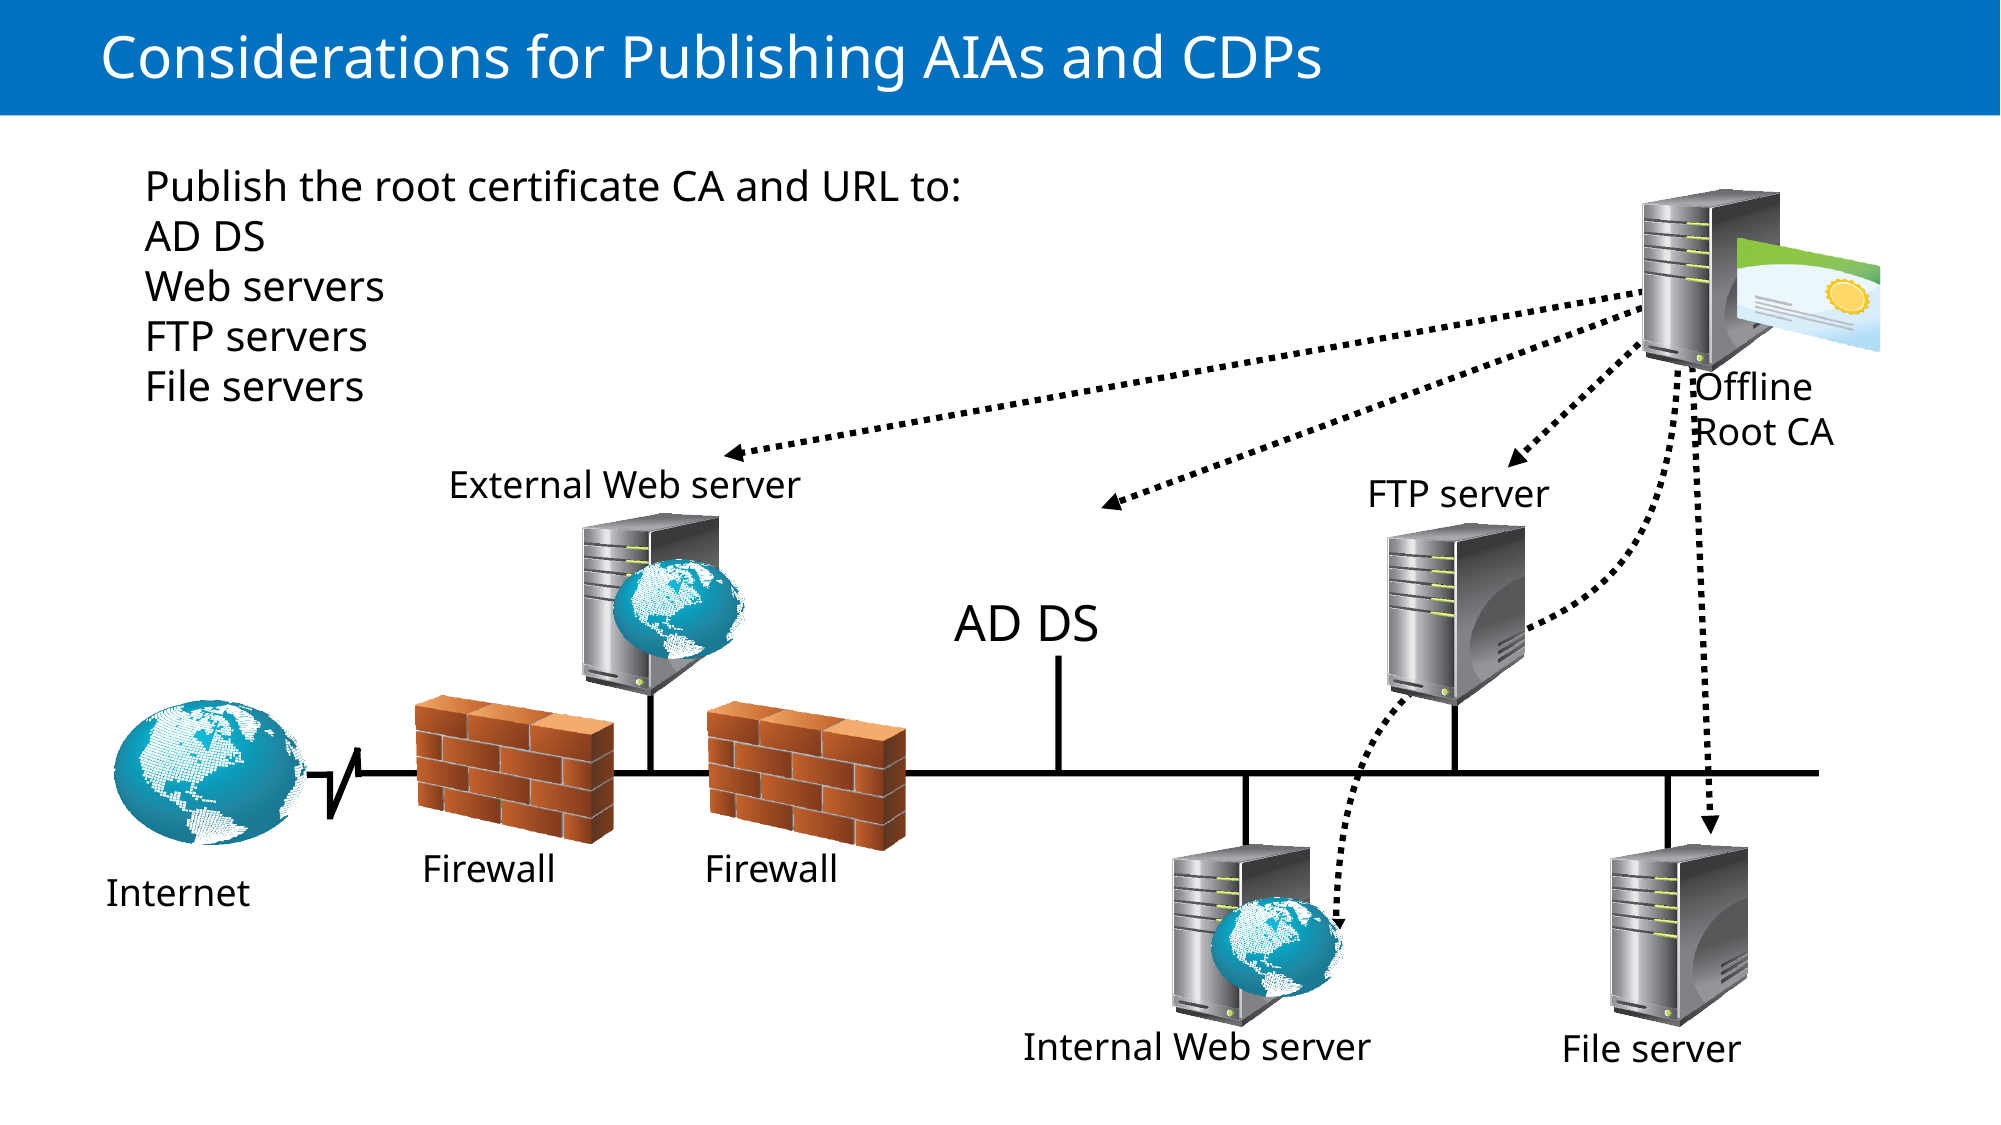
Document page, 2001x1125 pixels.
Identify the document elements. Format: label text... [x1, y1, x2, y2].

title Considerations for Publishing AIAs and CDPs [100, 0, 1802, 122]
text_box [82, 159, 1946, 1079]
